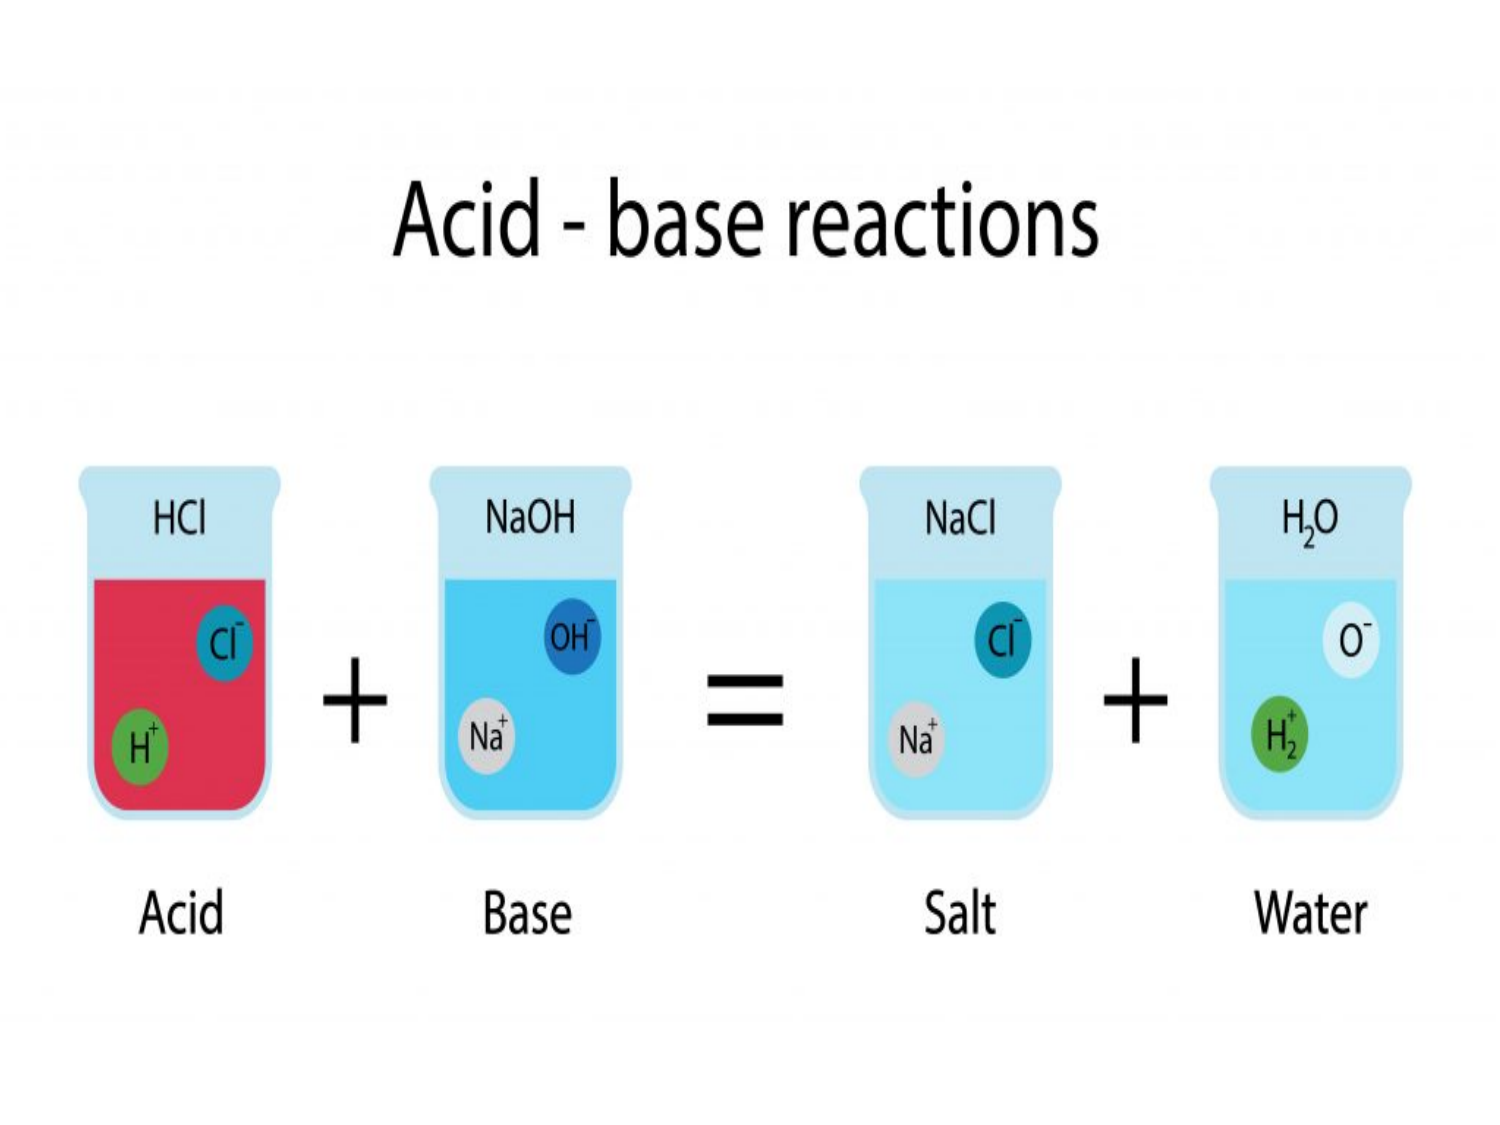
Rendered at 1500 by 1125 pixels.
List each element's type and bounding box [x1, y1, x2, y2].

picture [0, 87, 1497, 1026]
